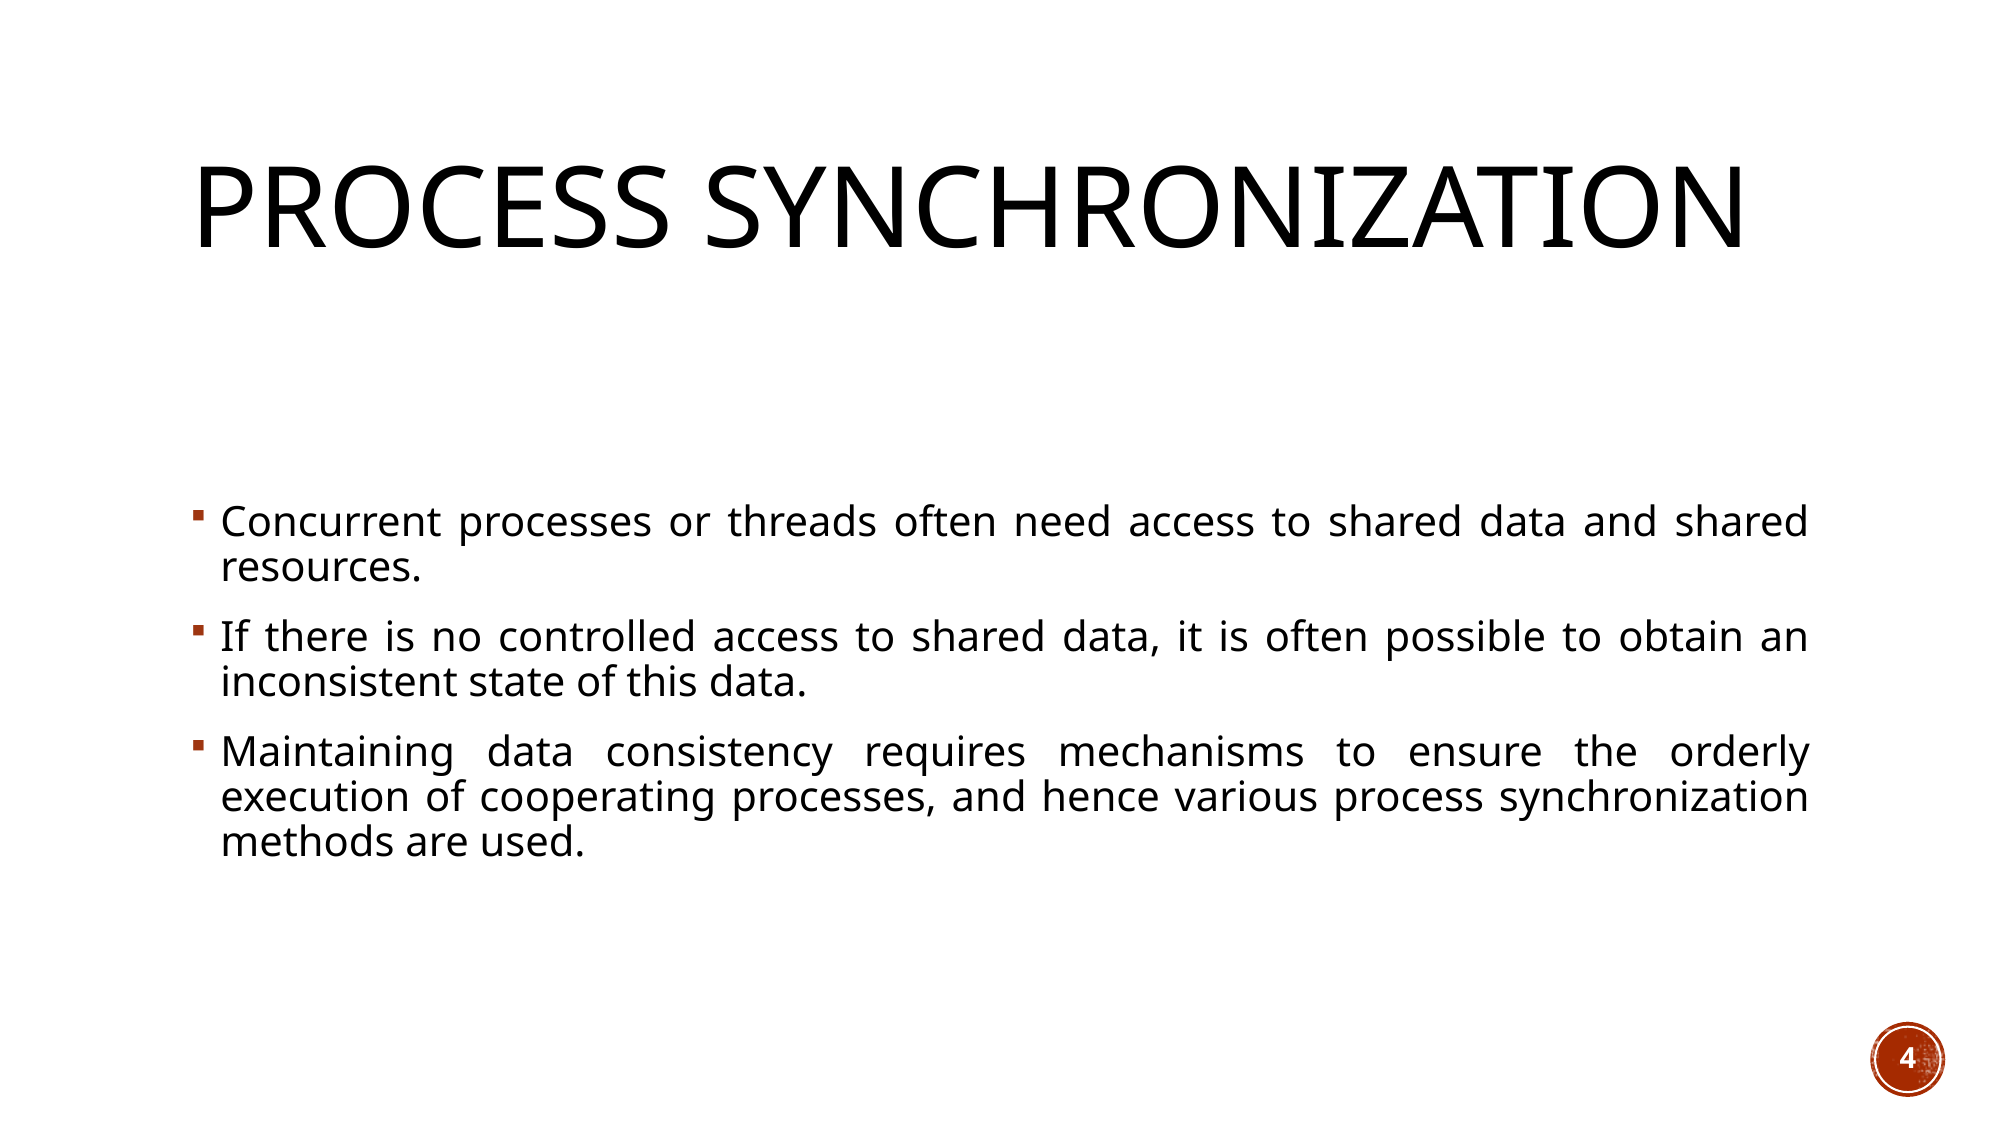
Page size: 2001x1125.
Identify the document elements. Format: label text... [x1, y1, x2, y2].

list Concurrent processes or threads often need access to shared data and shared resources. If there is no controlled access to shared data, it is often possible to obtain an inconsistent state of this data. Maintaining data consistency requires mechanisms to ensure the orderly execution of cooperating processes, and hence various process synchronization methods are used. [175, 348, 1826, 1013]
title Process Synchronization [175, 79, 1826, 344]
slide_number 4 [1855, 1028, 1961, 1089]
